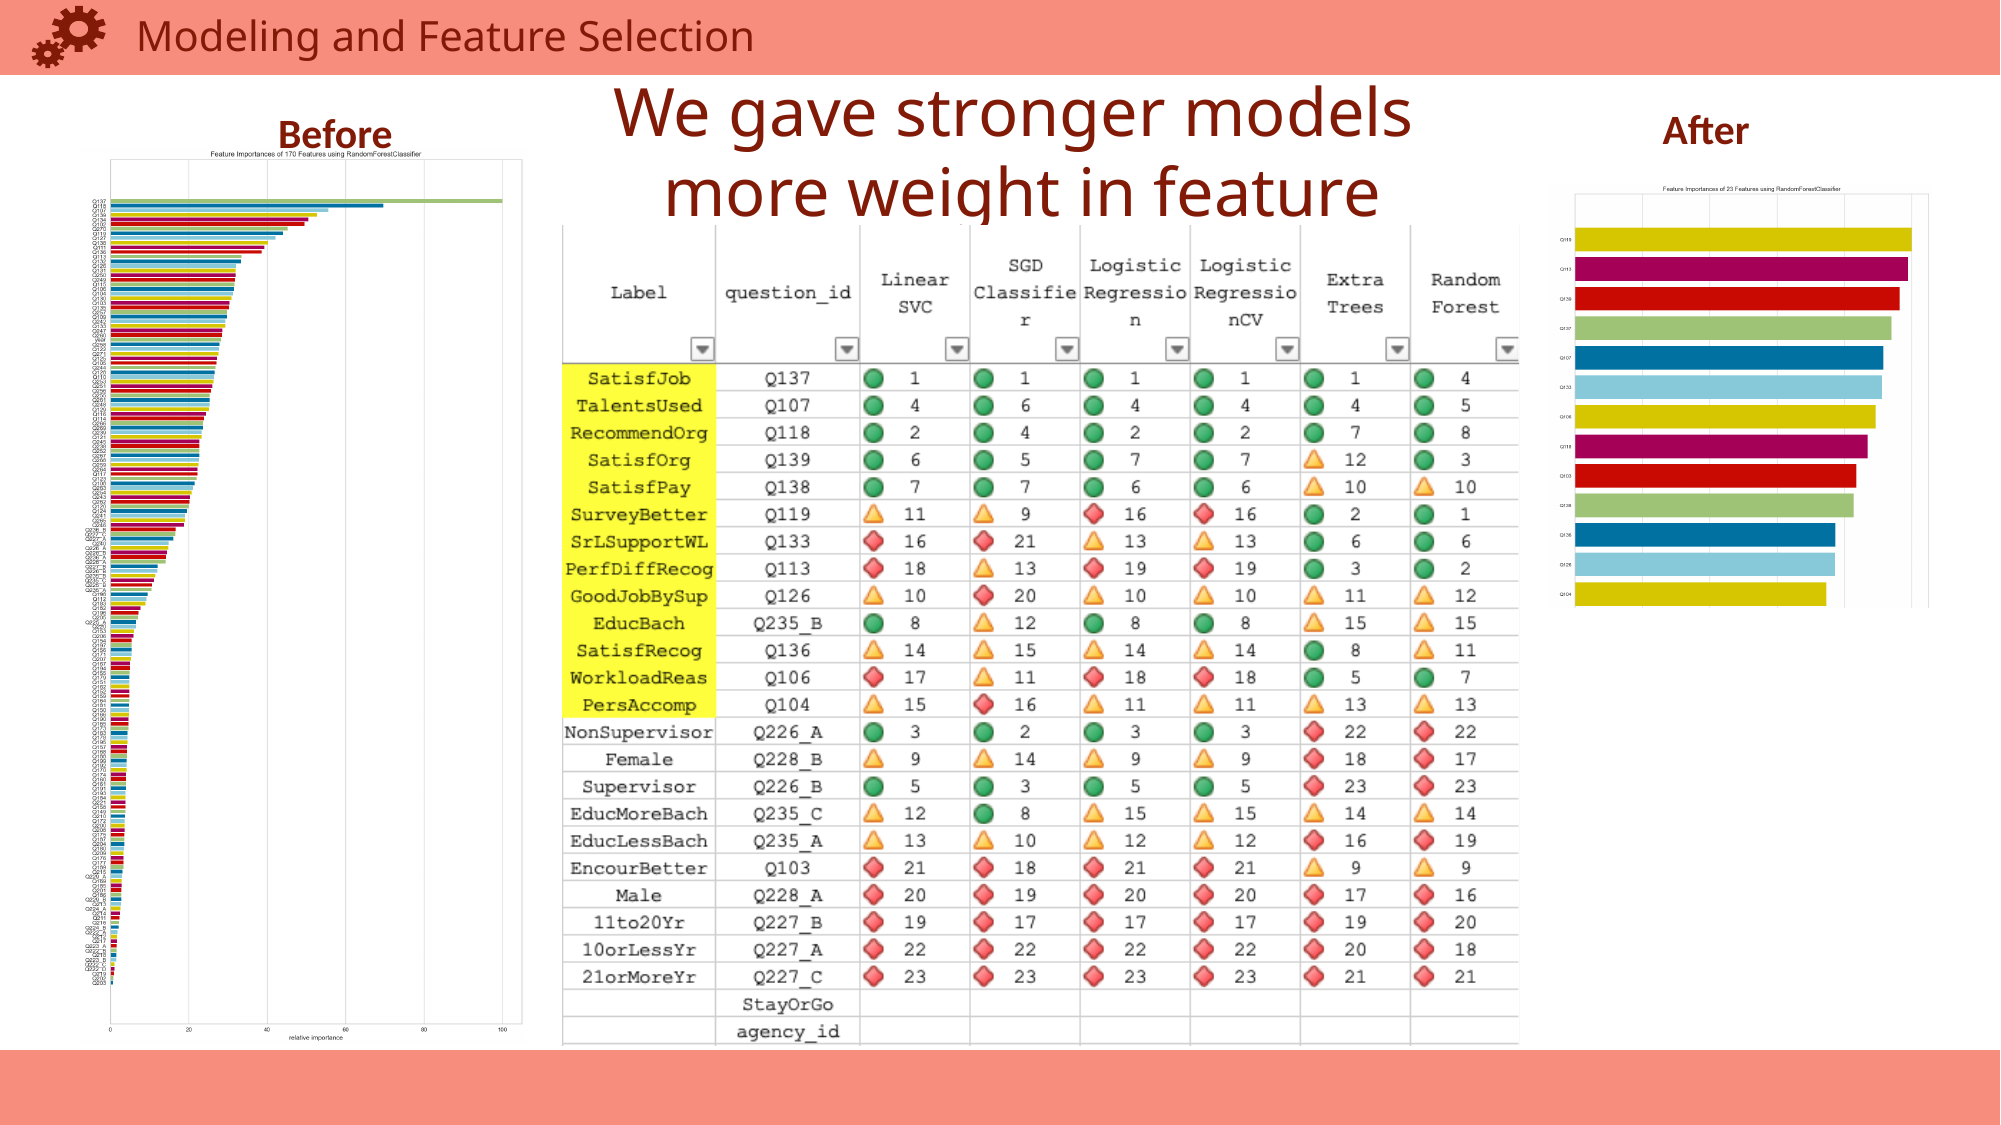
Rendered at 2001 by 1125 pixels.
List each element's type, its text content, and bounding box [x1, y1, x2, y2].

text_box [0, 0, 2000, 74]
picture [1549, 183, 1932, 608]
text_box Before [153, 99, 518, 147]
picture [562, 224, 1520, 1046]
text_box [0, 1050, 2000, 1125]
picture [80, 147, 526, 1045]
text_box We gave stronger models more weight in feature reduction [525, 75, 1520, 318]
text_box After [1520, 95, 1930, 161]
